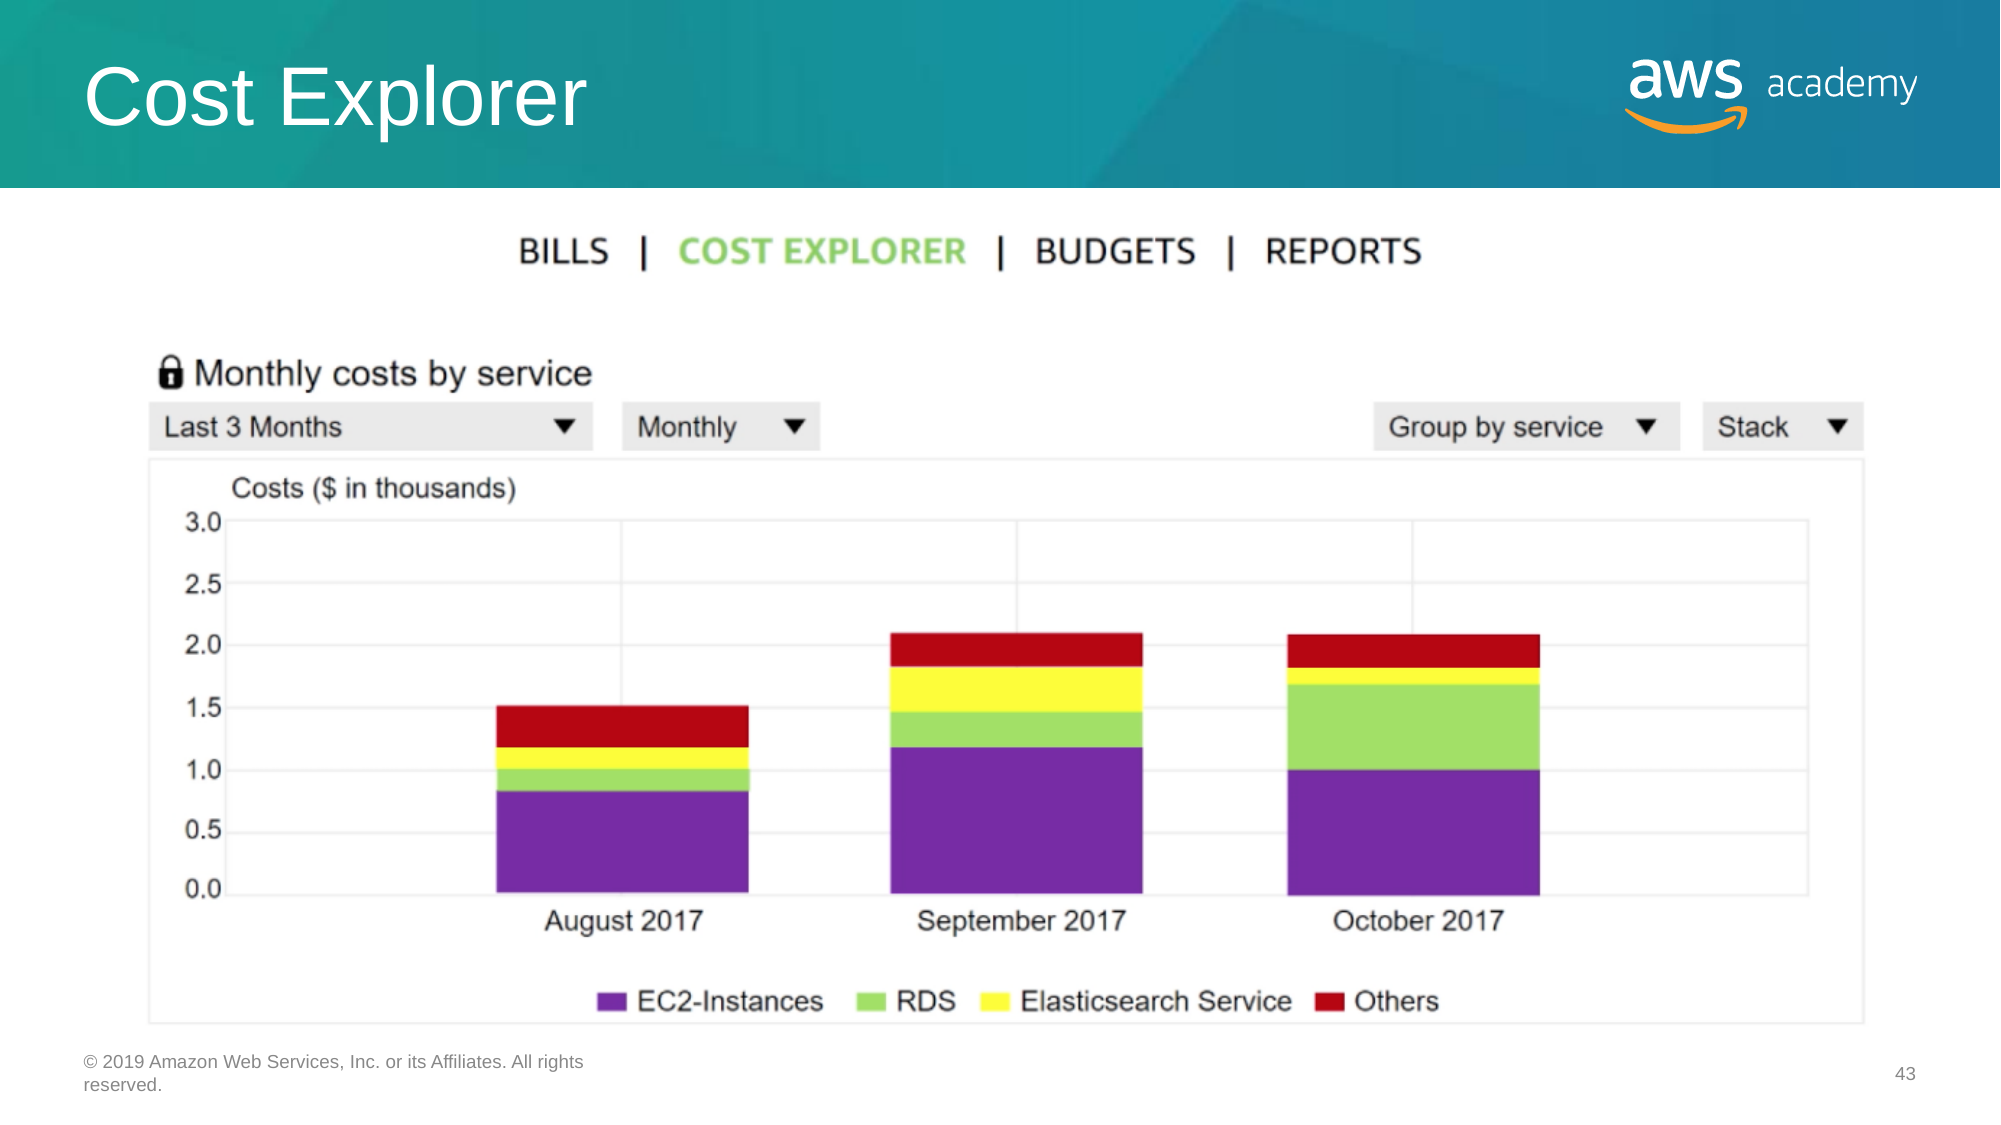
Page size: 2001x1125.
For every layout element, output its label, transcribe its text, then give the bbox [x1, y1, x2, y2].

footer © 2019 Amazon Web Services, Inc. or its Affiliates. All rights reserved. [68, 1042, 682, 1103]
slide_number ‹#› [1481, 1062, 1932, 1103]
title Cost Explorer [68, 59, 1551, 138]
picture [0, 0, 2000, 188]
picture [133, 205, 1954, 1051]
